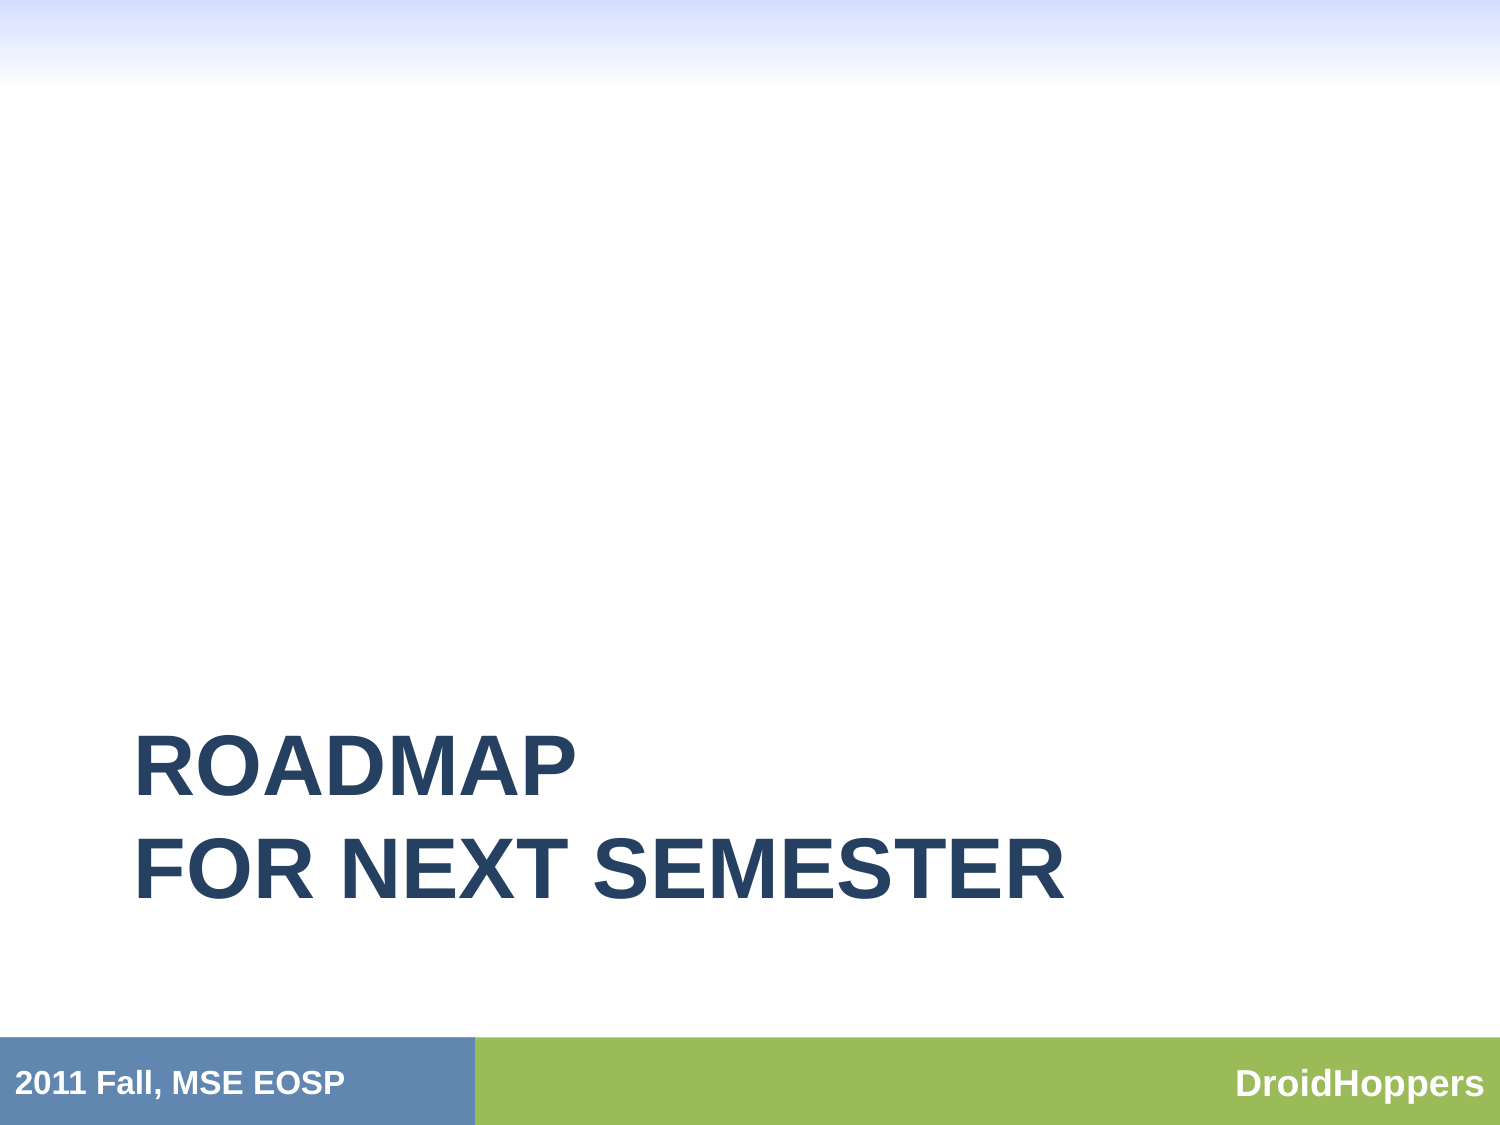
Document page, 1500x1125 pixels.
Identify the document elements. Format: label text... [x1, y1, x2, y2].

title Roadmap for next semester [118, 701, 1450, 925]
